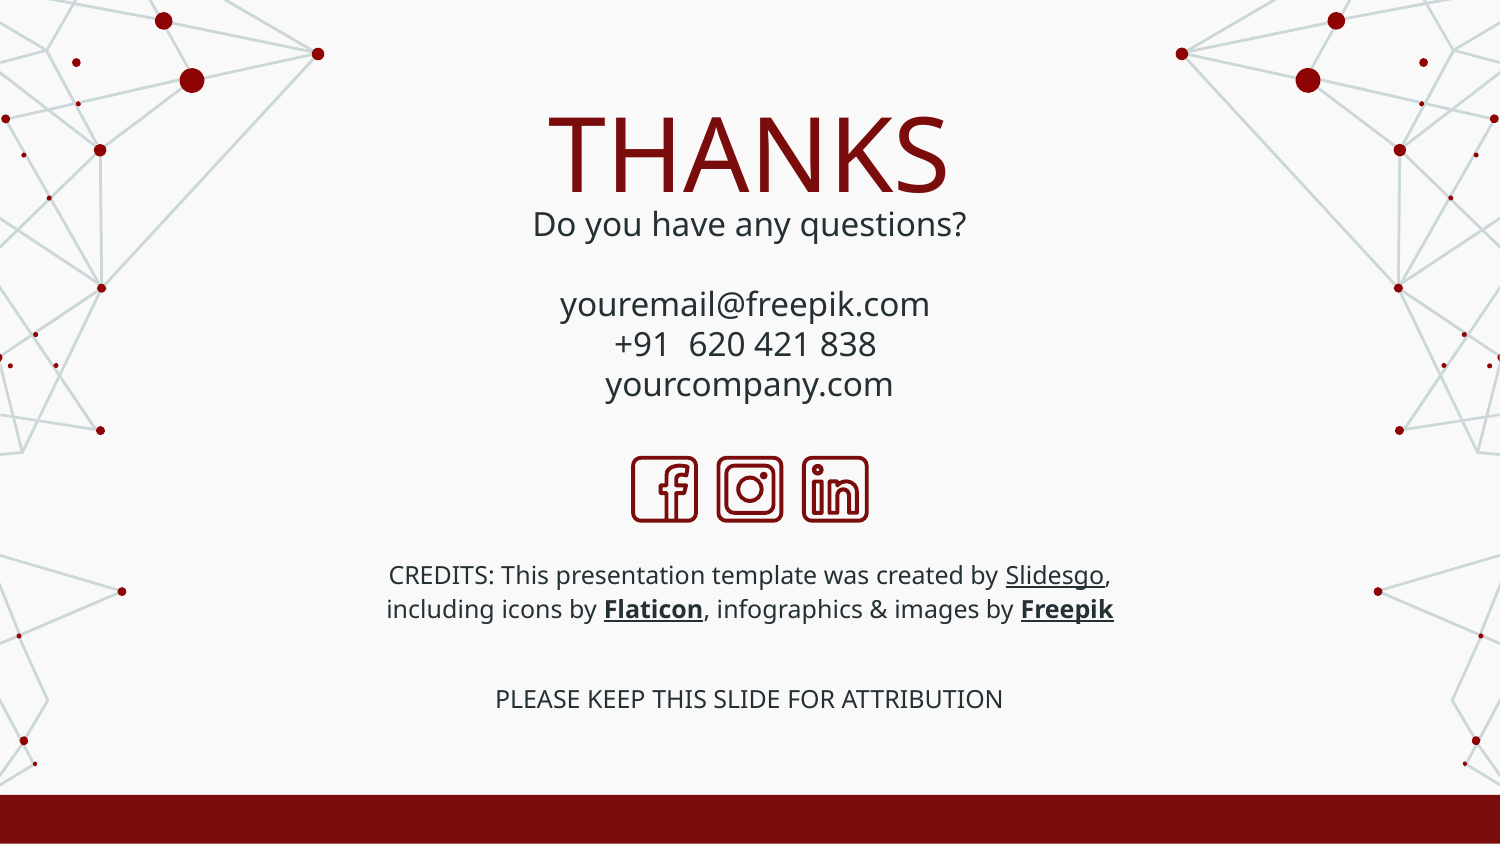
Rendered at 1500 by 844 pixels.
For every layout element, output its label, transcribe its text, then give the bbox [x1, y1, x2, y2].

text_box PLEASE KEEP THIS SLIDE FOR ATTRIBUTION [405, 669, 1095, 741]
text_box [716, 455, 784, 523]
title THANKS [118, 72, 1382, 211]
subtitle Do you have any questions? youremail@freepik.com +91 620 421 838 yourcompany.com [468, 211, 1032, 420]
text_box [801, 455, 869, 523]
text_box [631, 455, 698, 523]
